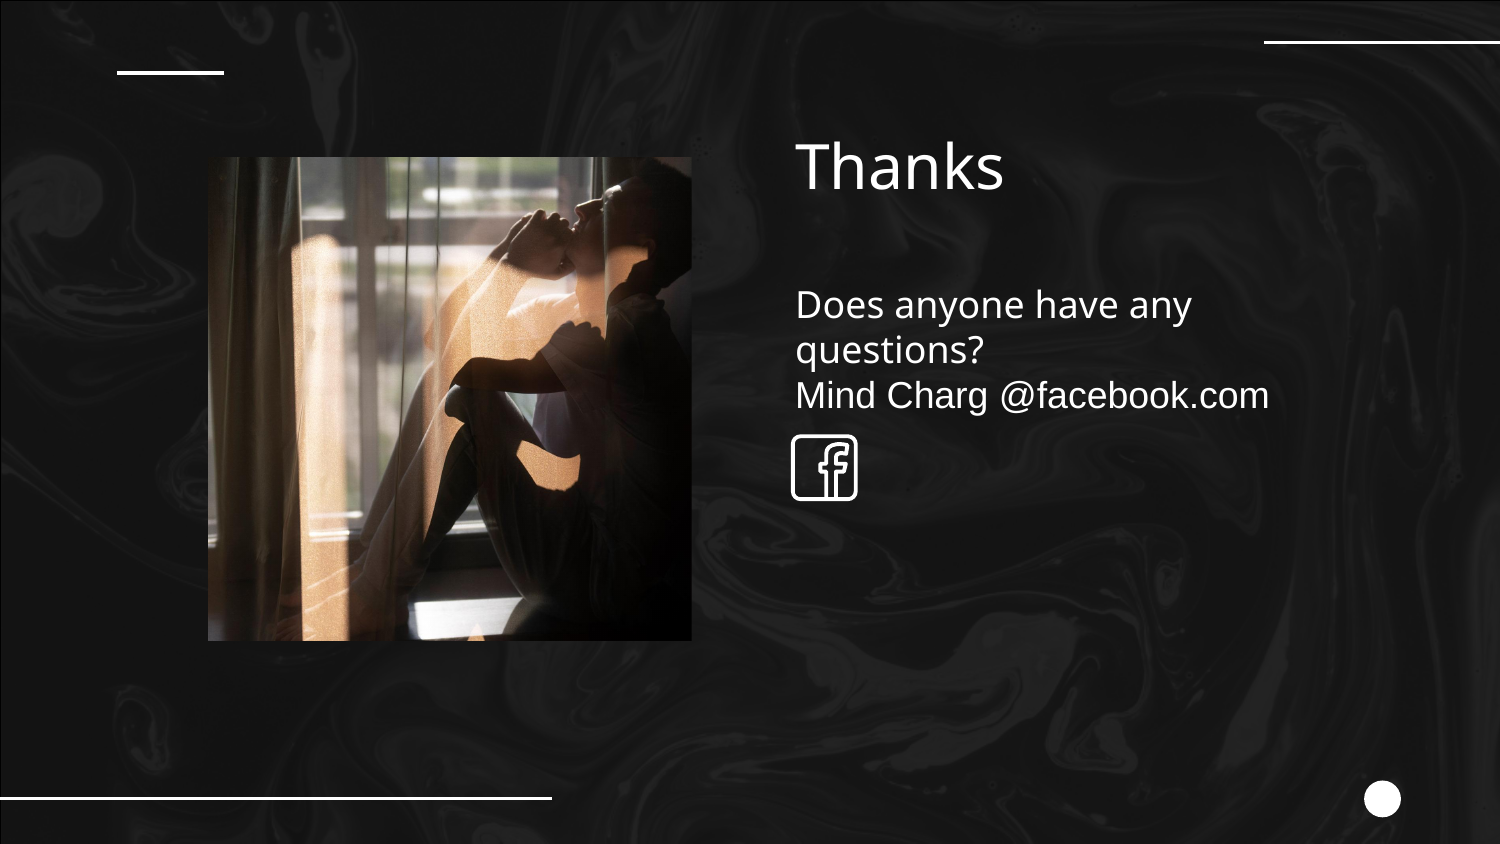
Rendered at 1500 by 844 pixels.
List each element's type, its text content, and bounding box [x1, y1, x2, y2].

text_box Thanks [780, 111, 1292, 259]
text_box Does anyone have any questions? Mind Charg @facebook.com [780, 265, 1292, 428]
text_box [790, 434, 858, 502]
picture [2, 2, 1500, 844]
